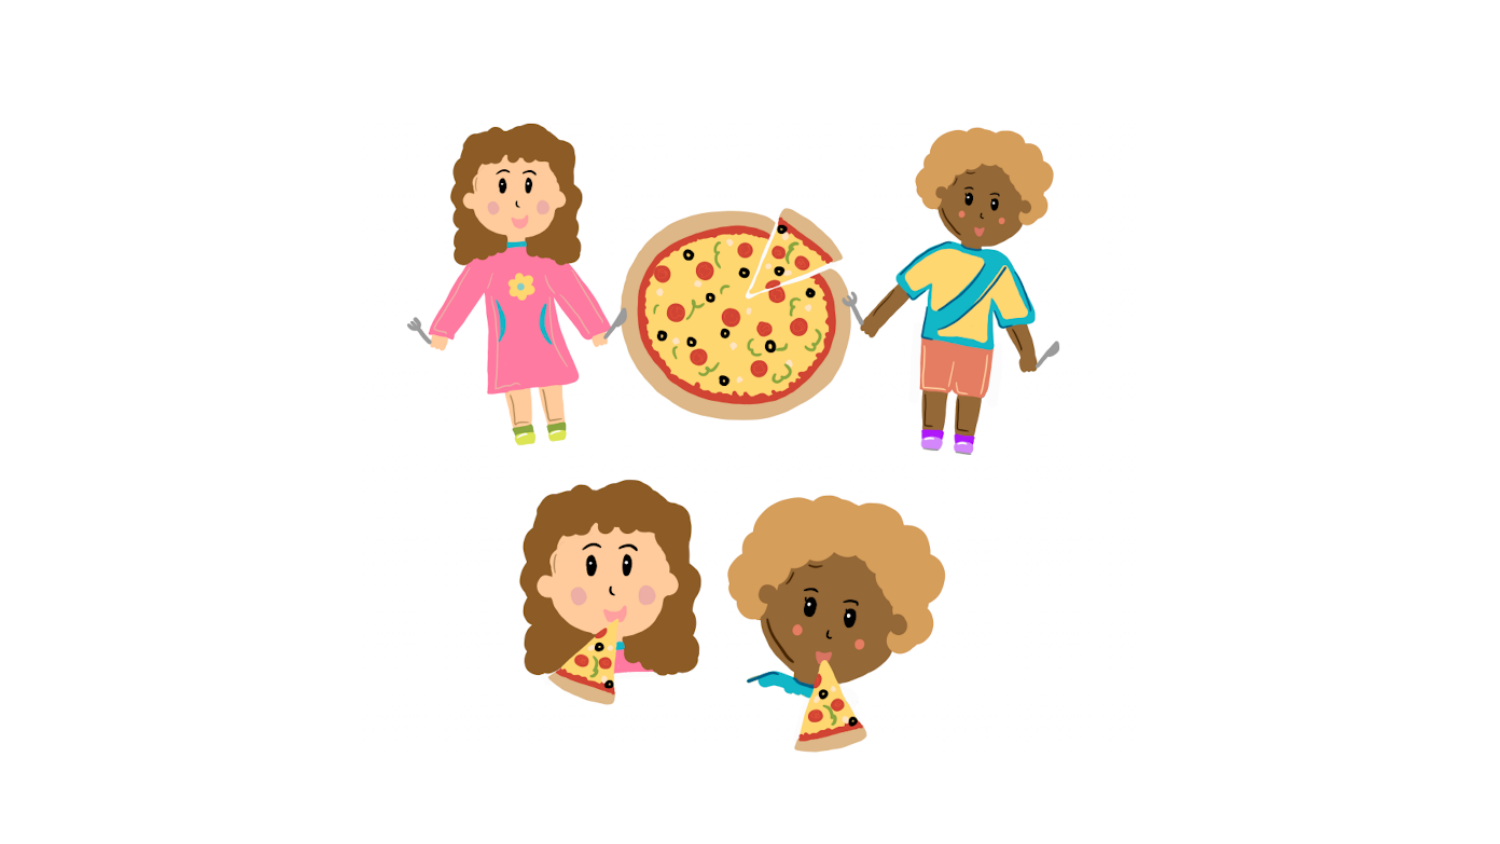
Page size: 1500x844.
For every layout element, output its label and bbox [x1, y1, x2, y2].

picture [361, 113, 1139, 762]
